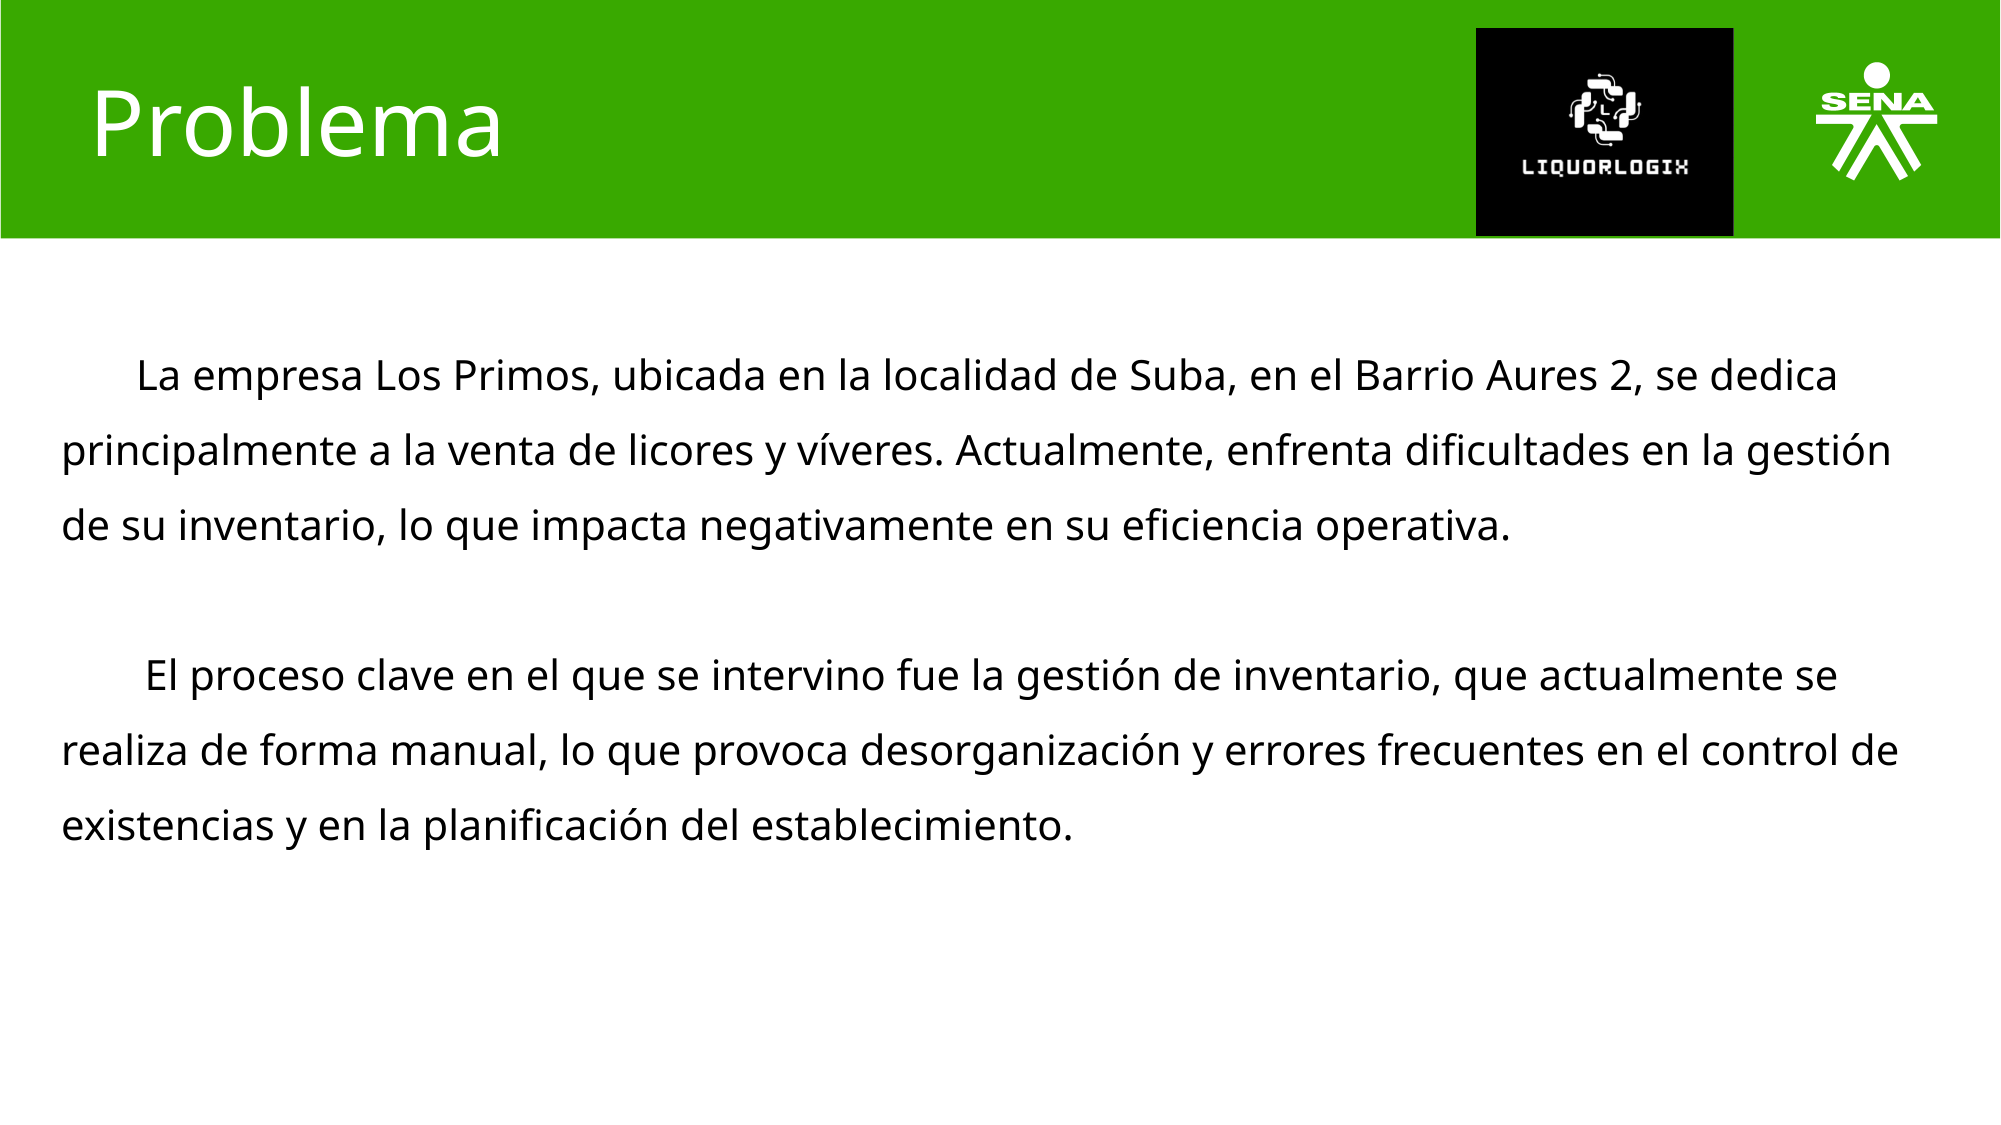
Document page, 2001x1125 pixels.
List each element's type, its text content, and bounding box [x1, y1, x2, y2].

title Problema [74, 18, 1800, 236]
picture [0, 0, 2001, 1125]
text_box La empresa Los Primos, ubicada en la localidad de Suba, en el Barrio Aures 2, se dedica principalmente a la venta de licores y víveres. Actualmente, enfrenta dificultades en la gestión de su inventario, lo que impacta negativamente en su eficiencia operativa. El proceso clave en el que se intervino fue la gestión de inventario, que actualmente se realiza de forma manual, lo que provoca desorganización y errores frecuentes en el control de existencias y en la planificación del establecimiento. [46, 316, 1924, 1051]
